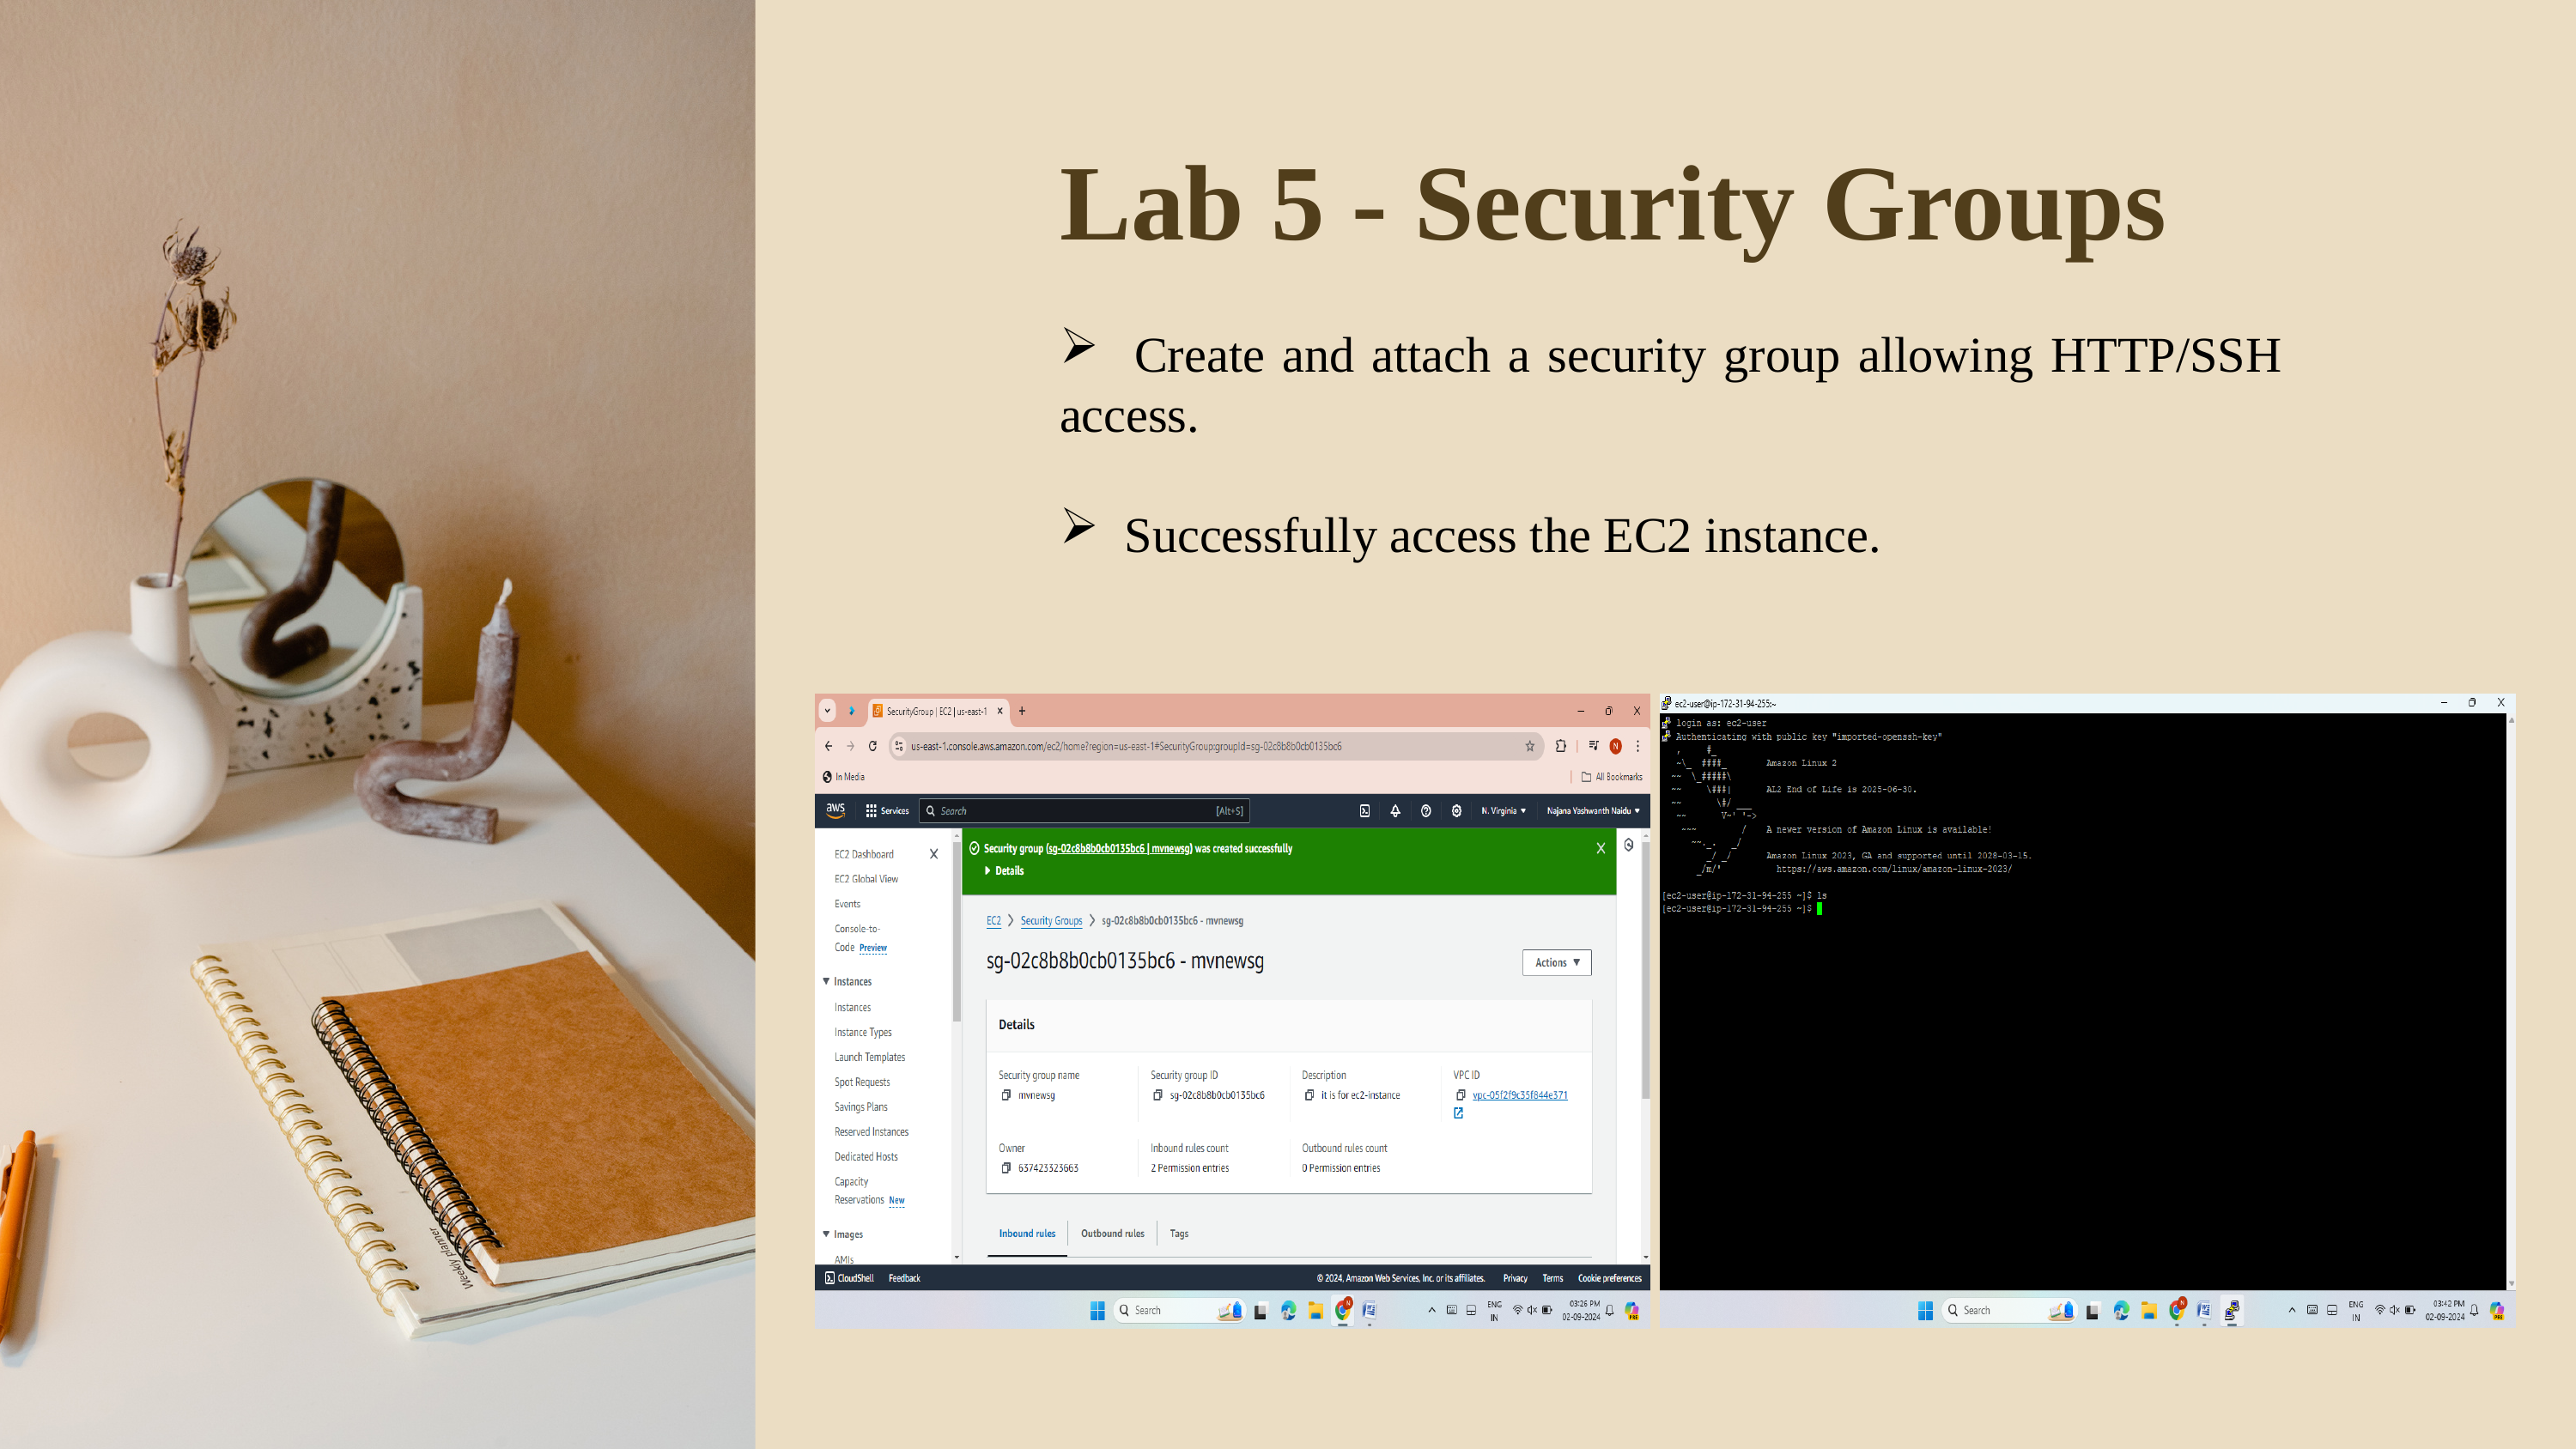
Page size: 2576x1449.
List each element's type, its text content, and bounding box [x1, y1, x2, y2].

picture [1660, 694, 2516, 1329]
picture [814, 694, 1651, 1330]
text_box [0, 0, 756, 1449]
text_box Create and attach a security group allowing HTTP/SSH access. Successfully access the EC2 instance. [1060, 321, 2283, 562]
text_box Lab 5 - Security Groups [1060, 90, 2367, 262]
